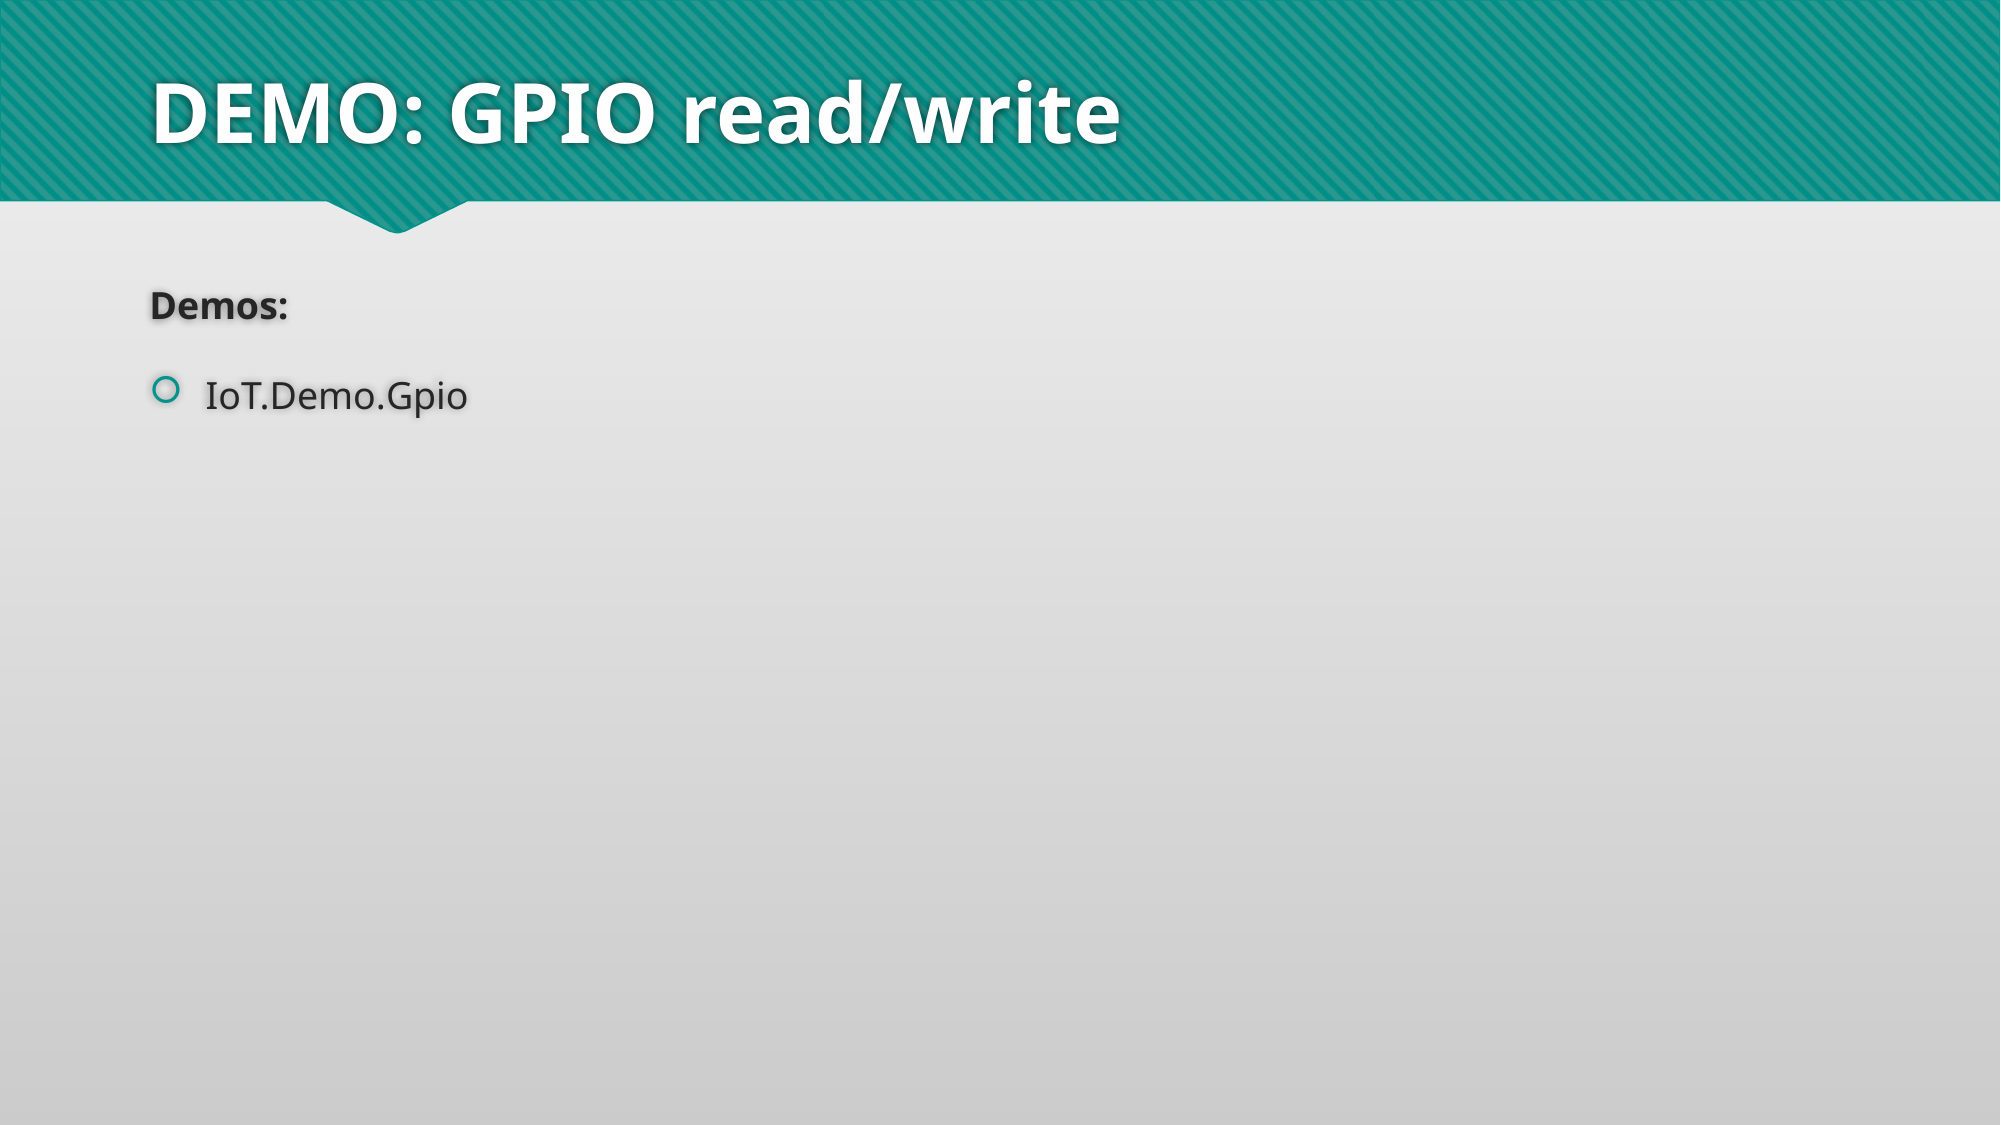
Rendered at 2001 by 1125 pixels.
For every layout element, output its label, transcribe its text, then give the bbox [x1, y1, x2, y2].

title DEMO: GPIO read/write [134, 8, 1869, 168]
list IoT.Demo.Gpio [134, 364, 1866, 962]
list Demos: [134, 253, 1869, 356]
